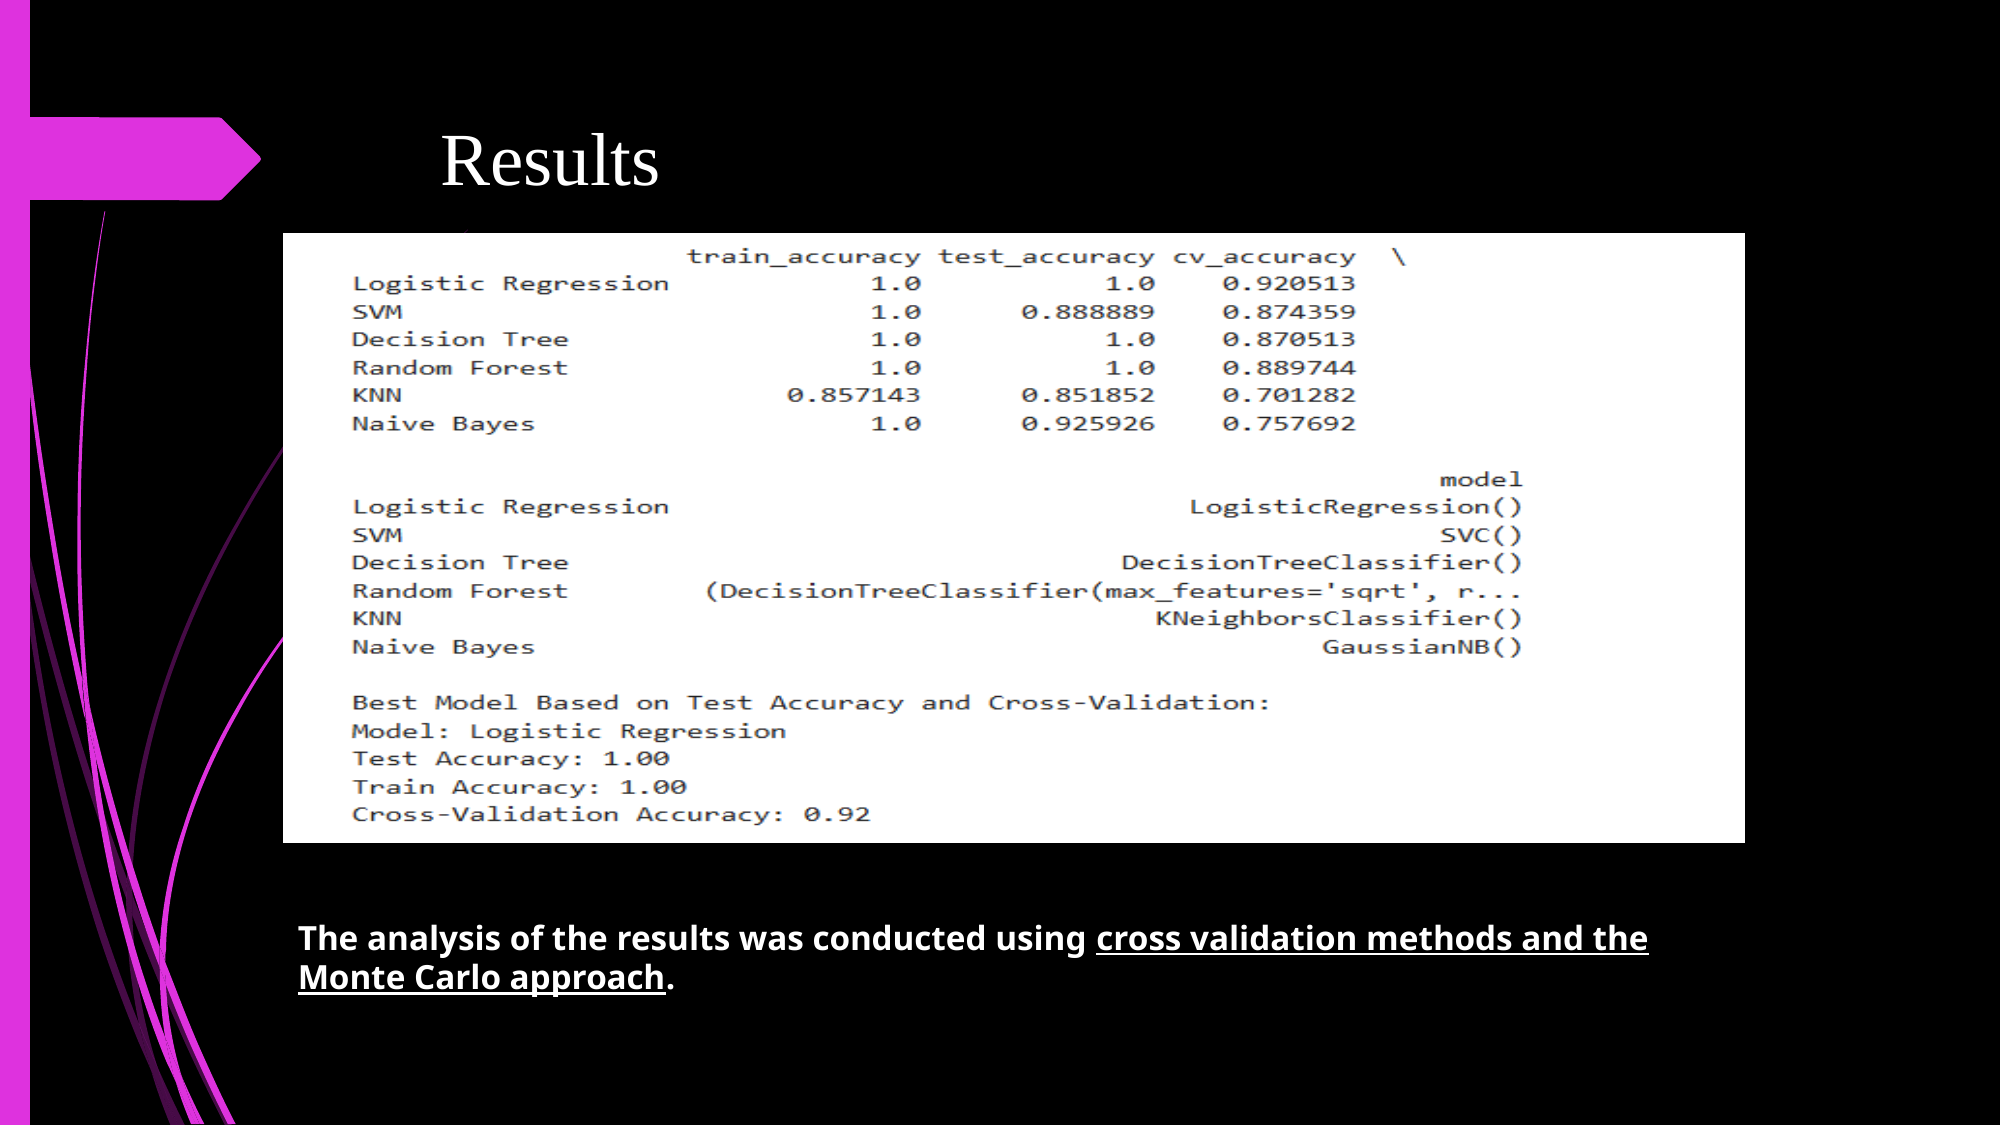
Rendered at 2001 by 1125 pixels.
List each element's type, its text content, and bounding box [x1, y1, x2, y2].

text_box The analysis of the results was conducted using cross validation methods and the Monte Carlo approach. [283, 909, 1745, 1004]
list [282, 233, 1746, 843]
title Results [425, 102, 1888, 313]
